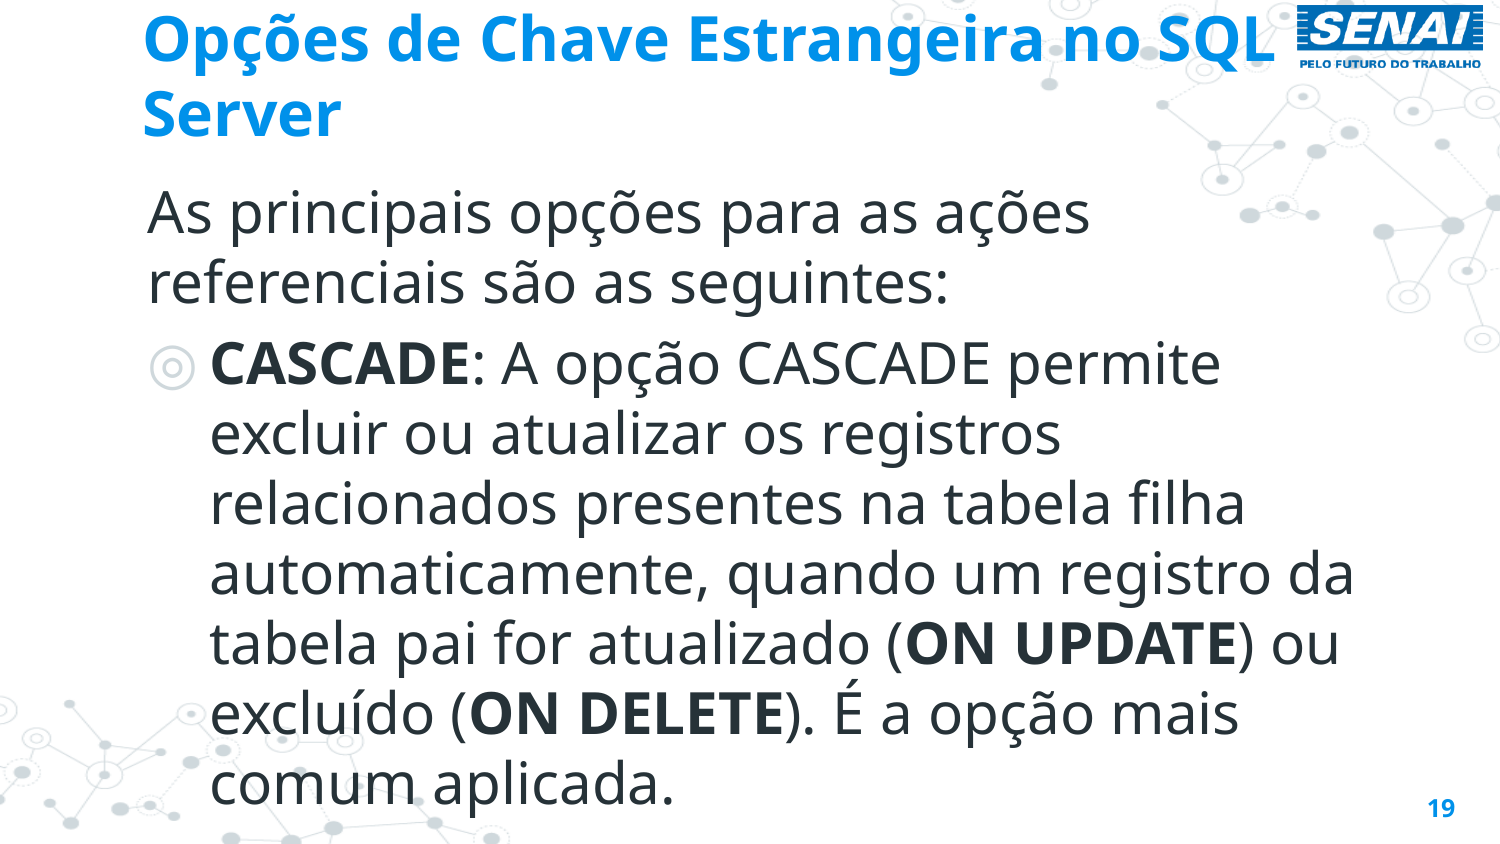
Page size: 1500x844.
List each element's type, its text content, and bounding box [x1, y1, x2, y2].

list As principais opções para as ações referenciais são as seguintes: CASCADE: A opção CASCADE permite excluir ou atualizar os registros relacionados presentes na tabela filha automaticamente, quando um registro da tabela pai for atualizado (ON UPDATE) ou excluído (ON DELETE). É a opção mais comum aplicada. [128, 161, 1372, 749]
title Opções de Chave Estrangeira no SQL Server [128, 46, 1372, 161]
picture [0, 0, 1500, 844]
slide_number 19 [1378, 779, 1469, 844]
